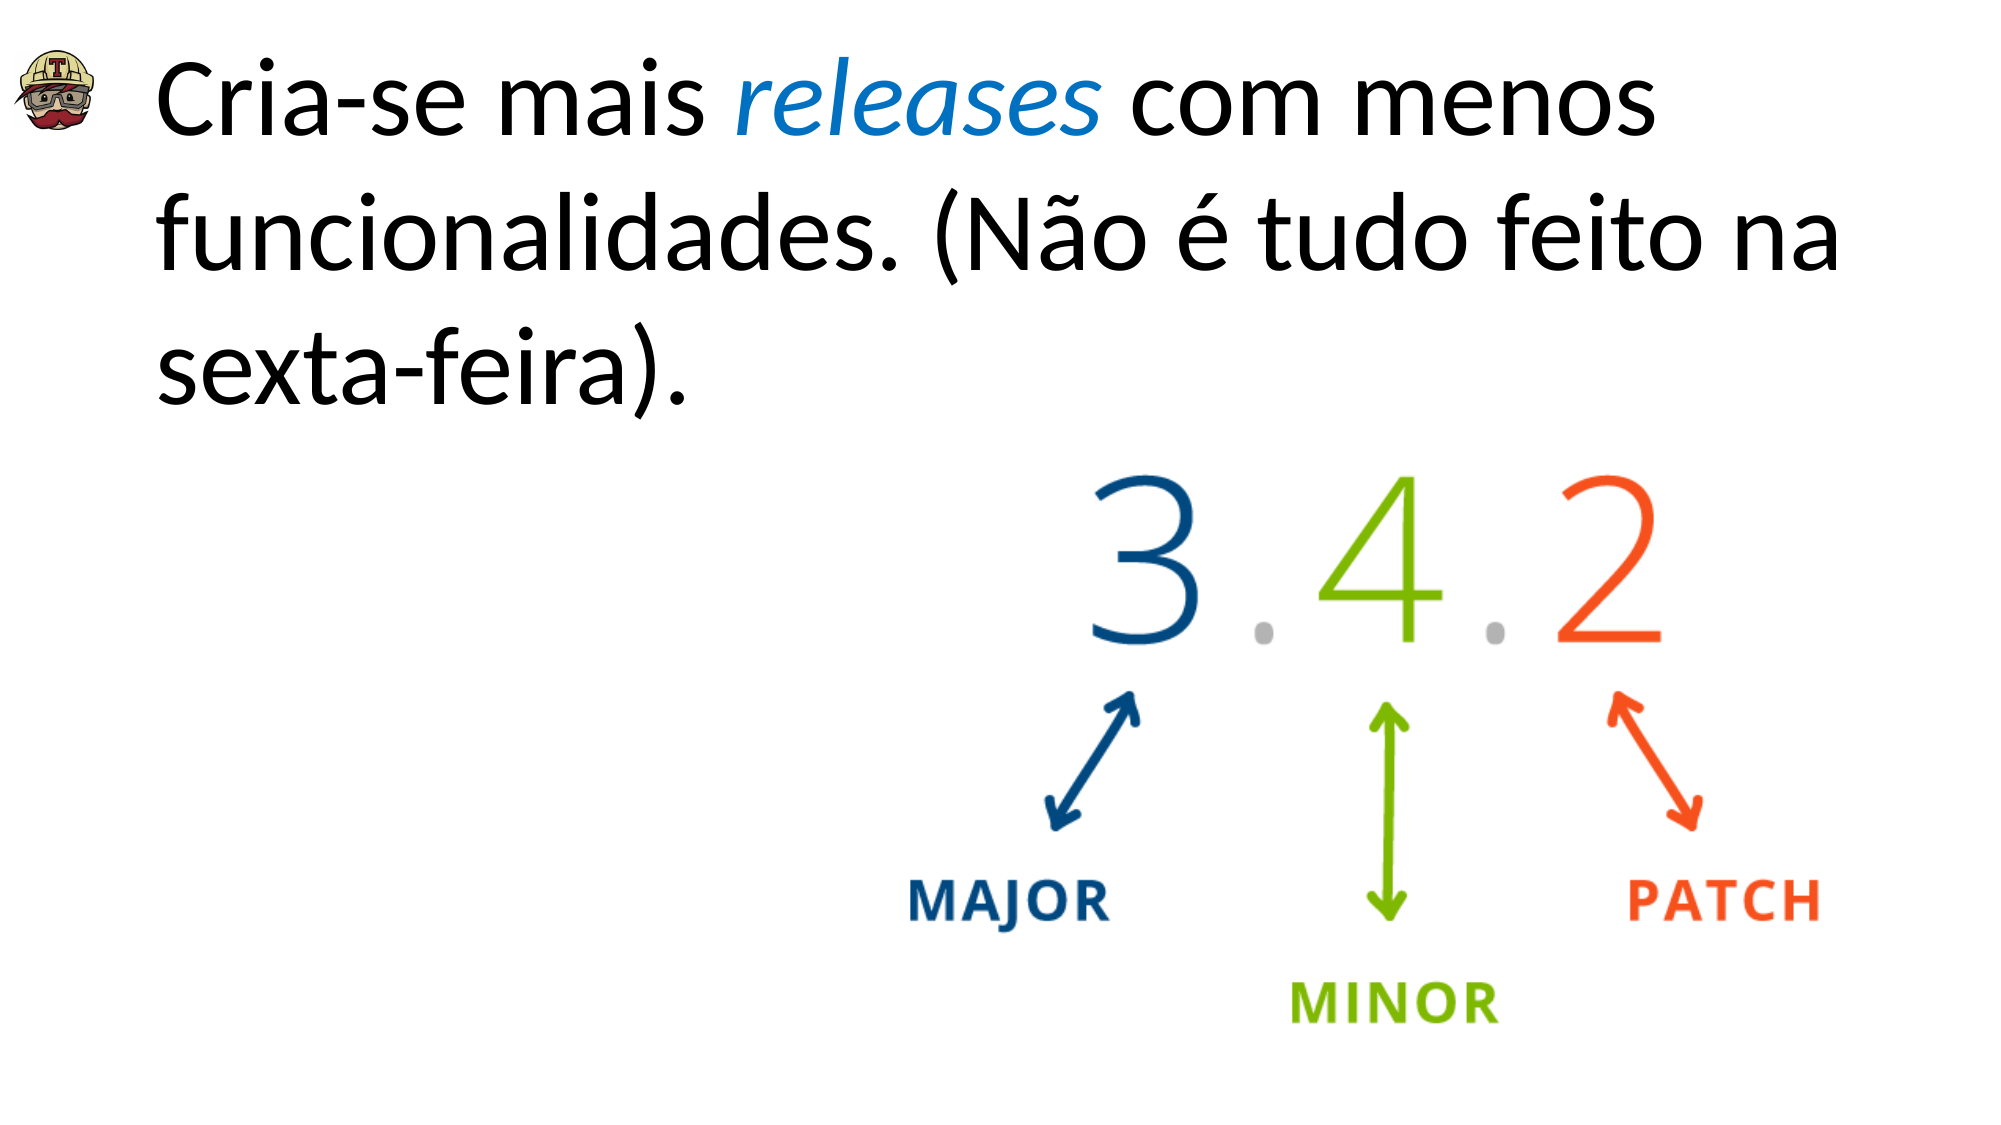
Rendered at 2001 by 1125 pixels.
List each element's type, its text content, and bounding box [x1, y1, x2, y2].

picture [876, 424, 1907, 1110]
text_box Cria-se mais releases com menos funcionalidades. (Não é tudo feito na sexta-feira). [0, 15, 2000, 570]
picture [14, 50, 94, 130]
